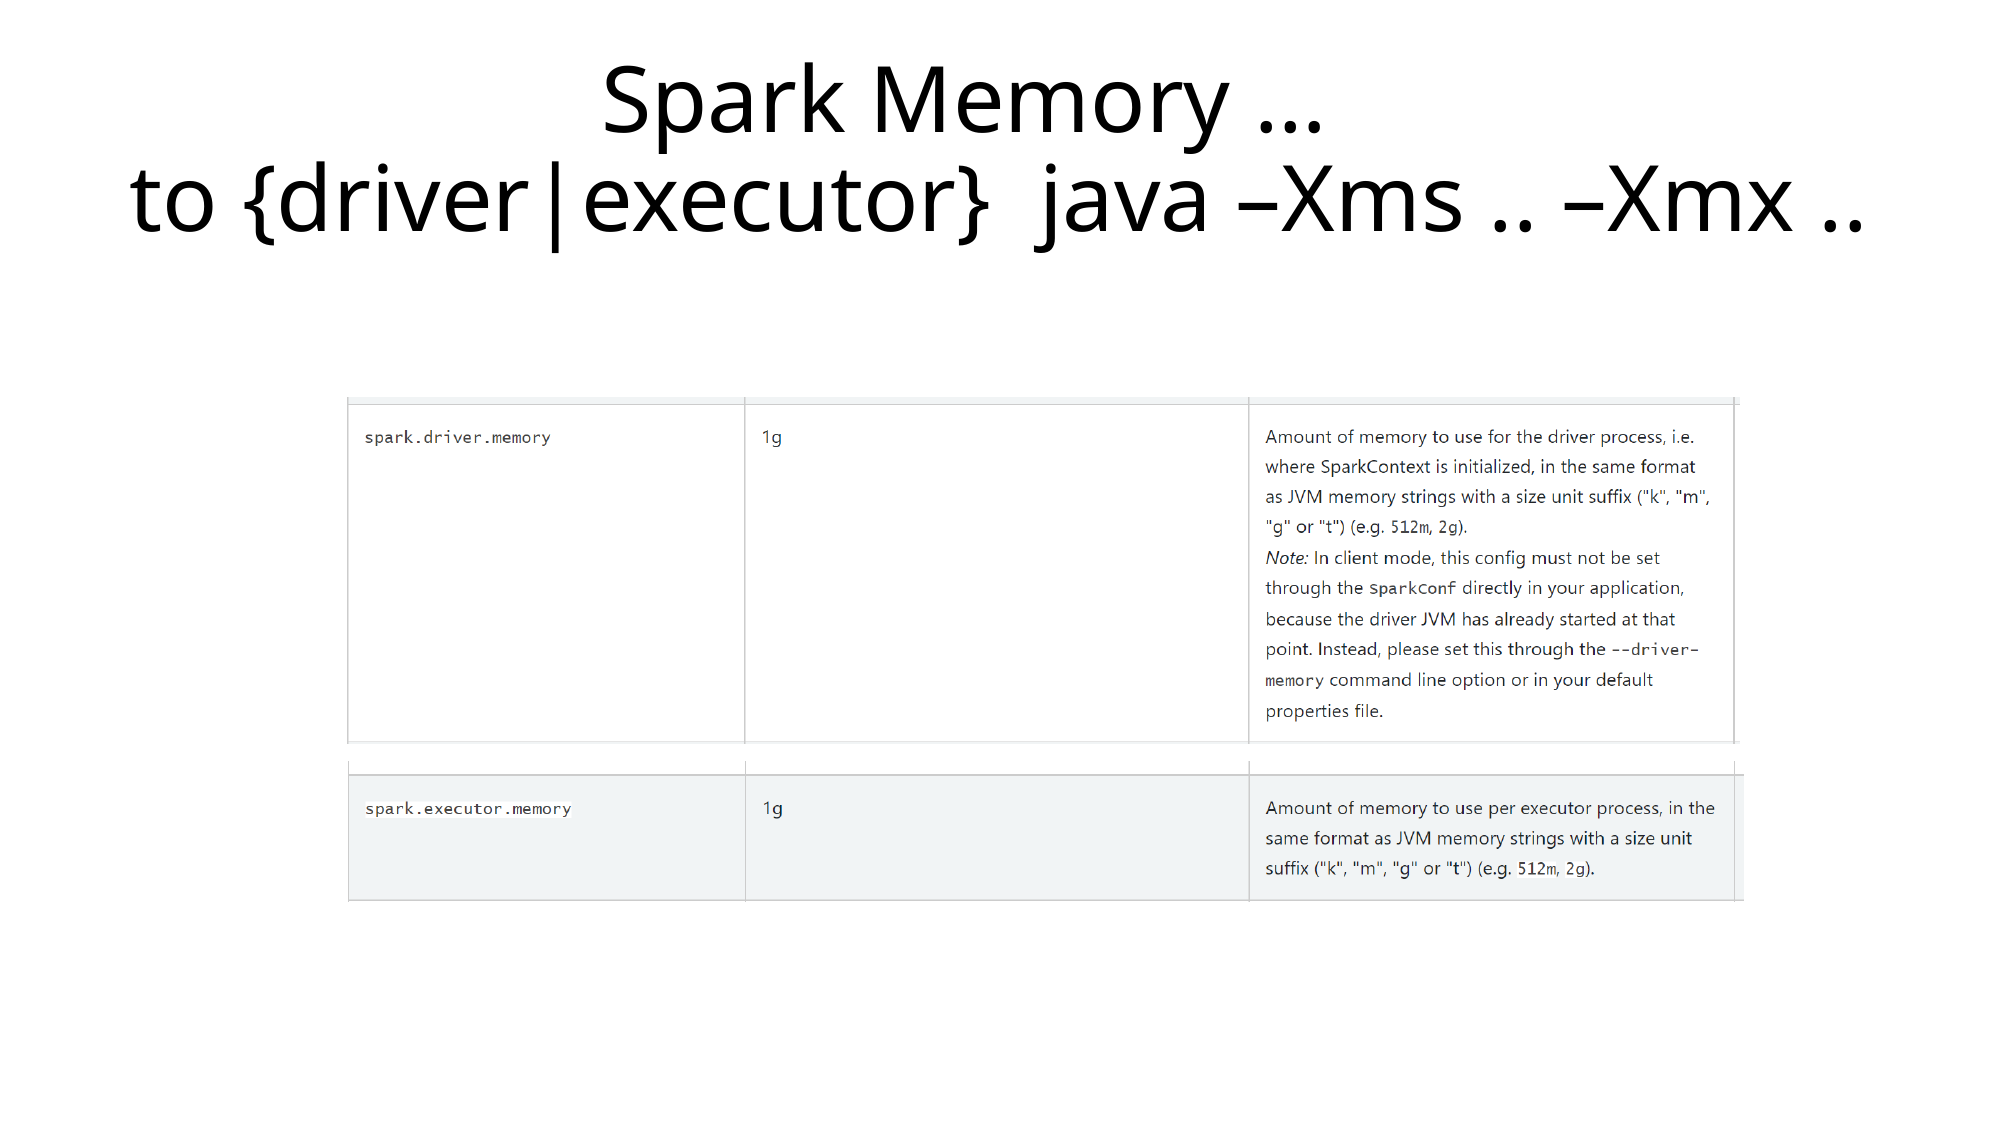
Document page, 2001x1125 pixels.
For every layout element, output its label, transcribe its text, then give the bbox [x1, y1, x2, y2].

title Spark Memory … to {driver|executor} java –Xms .. –Xmx .. [104, 43, 1896, 262]
picture [336, 761, 1744, 902]
picture [341, 397, 1740, 744]
